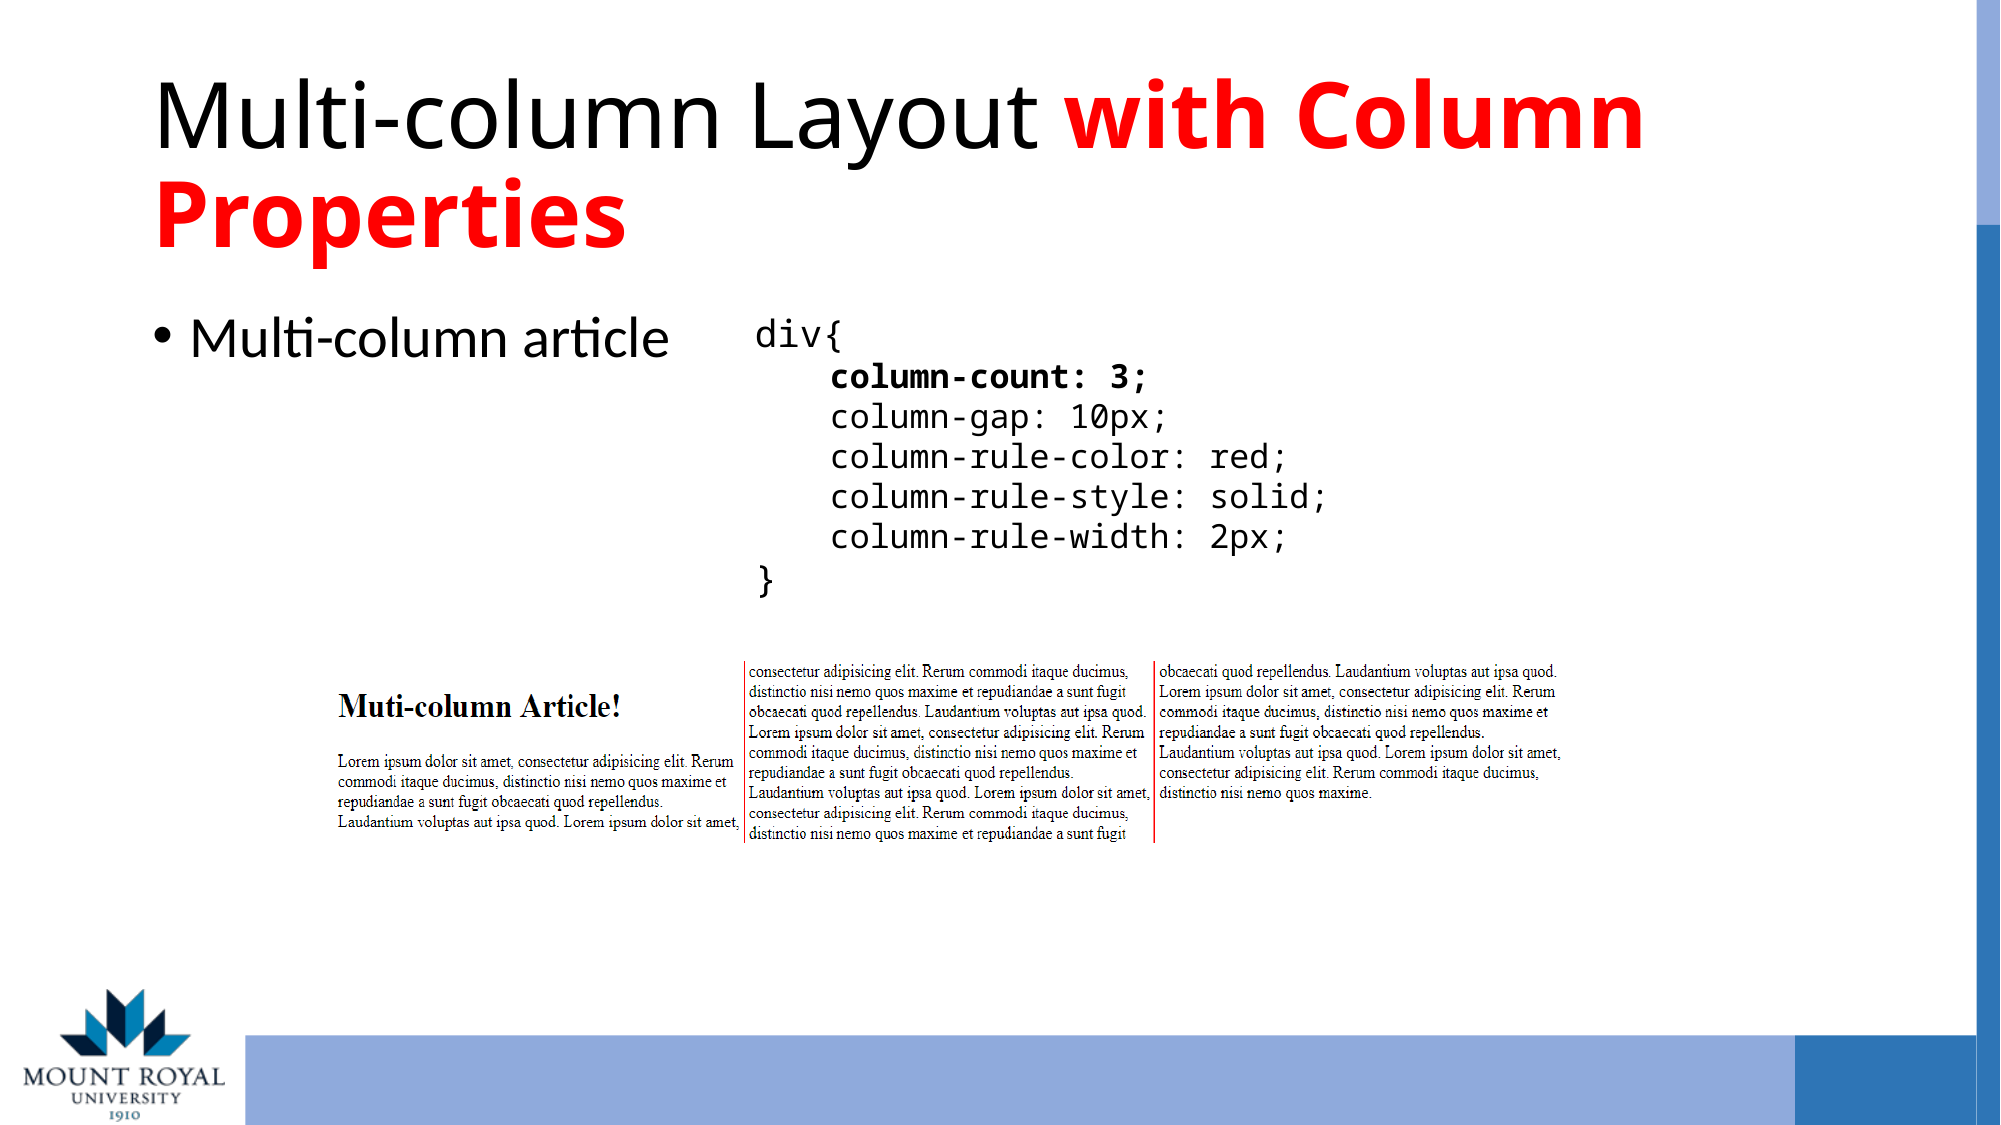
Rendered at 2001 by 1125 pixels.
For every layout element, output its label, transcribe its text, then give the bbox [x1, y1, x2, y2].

text_box div{ column-count: 3; column-gap: 10px; column-rule-color: red; column-rule-style: solid; column-rule-width: 2px; } [739, 303, 1667, 608]
list Multi-column article [137, 299, 1863, 1014]
picture [23, 989, 225, 1122]
title Multi-column Layout with Column Properties [137, 59, 1863, 278]
picture [336, 656, 1562, 865]
